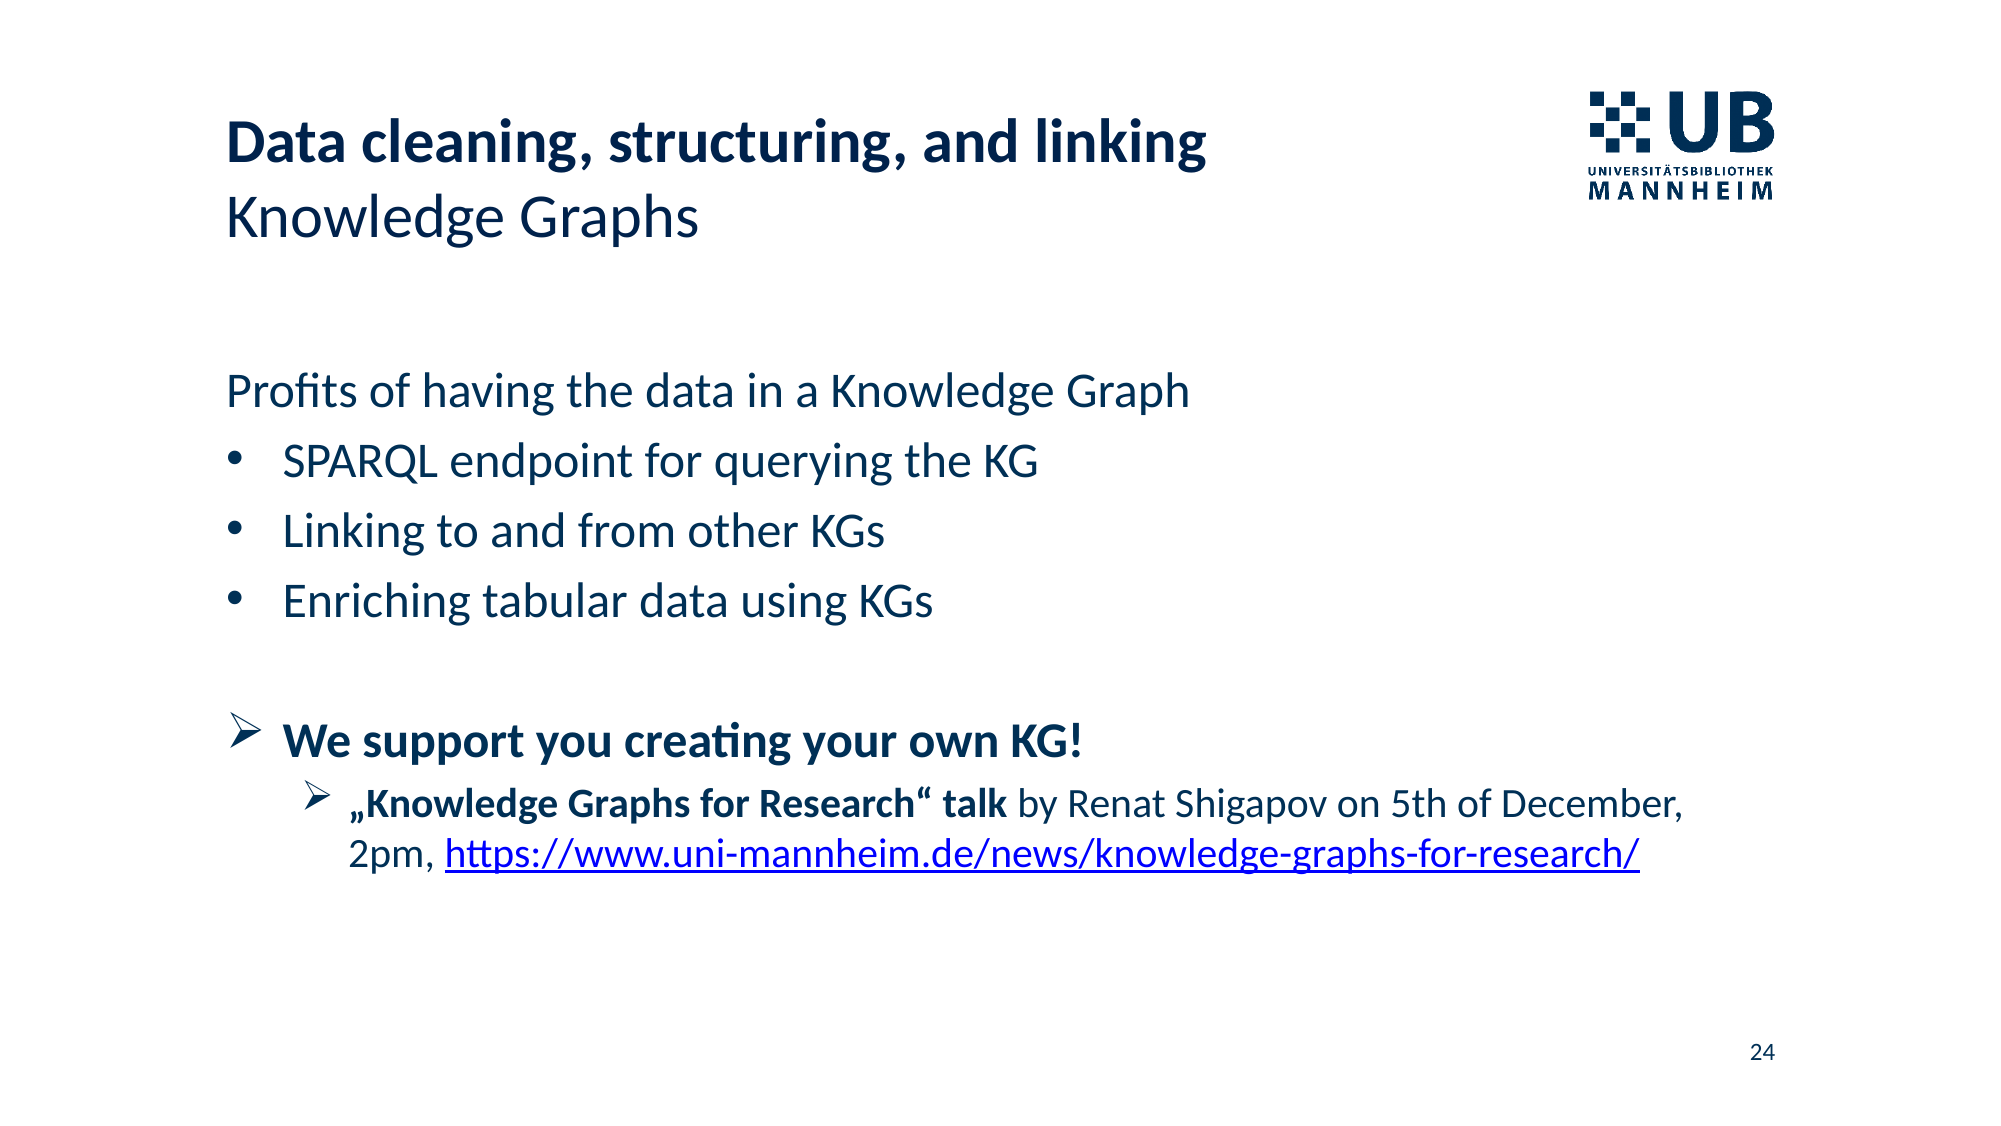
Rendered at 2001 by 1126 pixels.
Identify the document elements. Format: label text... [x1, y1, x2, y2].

list Profits of having the data in a Knowledge Graph SPARQL endpoint for querying the KG Linking to and from other KGs Enriching tabular data using KGs We support you creating your own KG! „Knowledge Graphs for Research“ talk by Renat Shigapov on 5th of December, 2pm, https://www.uni-mannheim.de/news/knowledge-graphs-for-research/ [226, 357, 1774, 963]
title Data cleaning, structuring, and linking Knowledge Graphs [226, 100, 1286, 306]
picture [1582, 85, 1779, 204]
slide_number 24 [1544, 1035, 1776, 1066]
